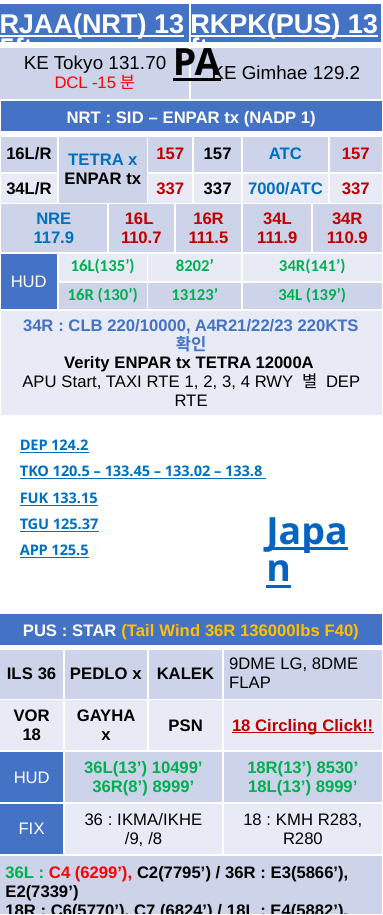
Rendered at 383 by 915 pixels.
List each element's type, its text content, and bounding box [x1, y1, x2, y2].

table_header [0, 4, 189, 42]
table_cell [0, 650, 63, 699]
table_cell 16L/R [1, 137, 57, 172]
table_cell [148, 283, 241, 309]
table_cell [0, 700, 63, 750]
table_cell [243, 283, 382, 309]
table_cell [224, 804, 382, 854]
table_cell 16L 110.7 [109, 204, 174, 252]
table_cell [176, 204, 241, 252]
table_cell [149, 700, 222, 750]
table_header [191, 4, 381, 42]
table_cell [65, 804, 222, 854]
table_cell 157 [330, 137, 382, 172]
table_cell 157 [148, 137, 192, 172]
table_cell 337 [194, 174, 241, 203]
table_cell 7000/ATC [243, 174, 328, 203]
table_cell NRE 117.9 [1, 204, 107, 252]
table_cell 157 [194, 137, 241, 172]
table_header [0, 614, 382, 645]
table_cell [149, 650, 222, 699]
table_cell ATC [243, 137, 328, 172]
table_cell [59, 283, 147, 309]
table_cell 337 [148, 174, 192, 203]
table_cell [0, 752, 63, 802]
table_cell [191, 48, 381, 99]
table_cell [148, 254, 241, 281]
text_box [143, 37, 250, 89]
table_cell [0, 804, 63, 854]
table_cell 34L/R [1, 174, 57, 203]
table_header NRT : SID – ENPAR tx (NADP 1) [1, 101, 382, 131]
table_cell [65, 752, 222, 802]
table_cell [243, 204, 311, 252]
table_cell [313, 204, 382, 252]
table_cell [224, 752, 382, 802]
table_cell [65, 700, 147, 750]
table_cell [224, 700, 382, 750]
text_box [5, 421, 372, 565]
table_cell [243, 254, 382, 281]
table_cell 337 [330, 174, 382, 203]
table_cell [65, 650, 147, 699]
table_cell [0, 856, 382, 914]
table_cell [224, 650, 382, 699]
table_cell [0, 48, 189, 99]
table_cell TETRA x ENPAR tx [59, 137, 147, 203]
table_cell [1, 254, 57, 309]
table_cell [59, 254, 147, 281]
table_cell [1, 311, 382, 415]
